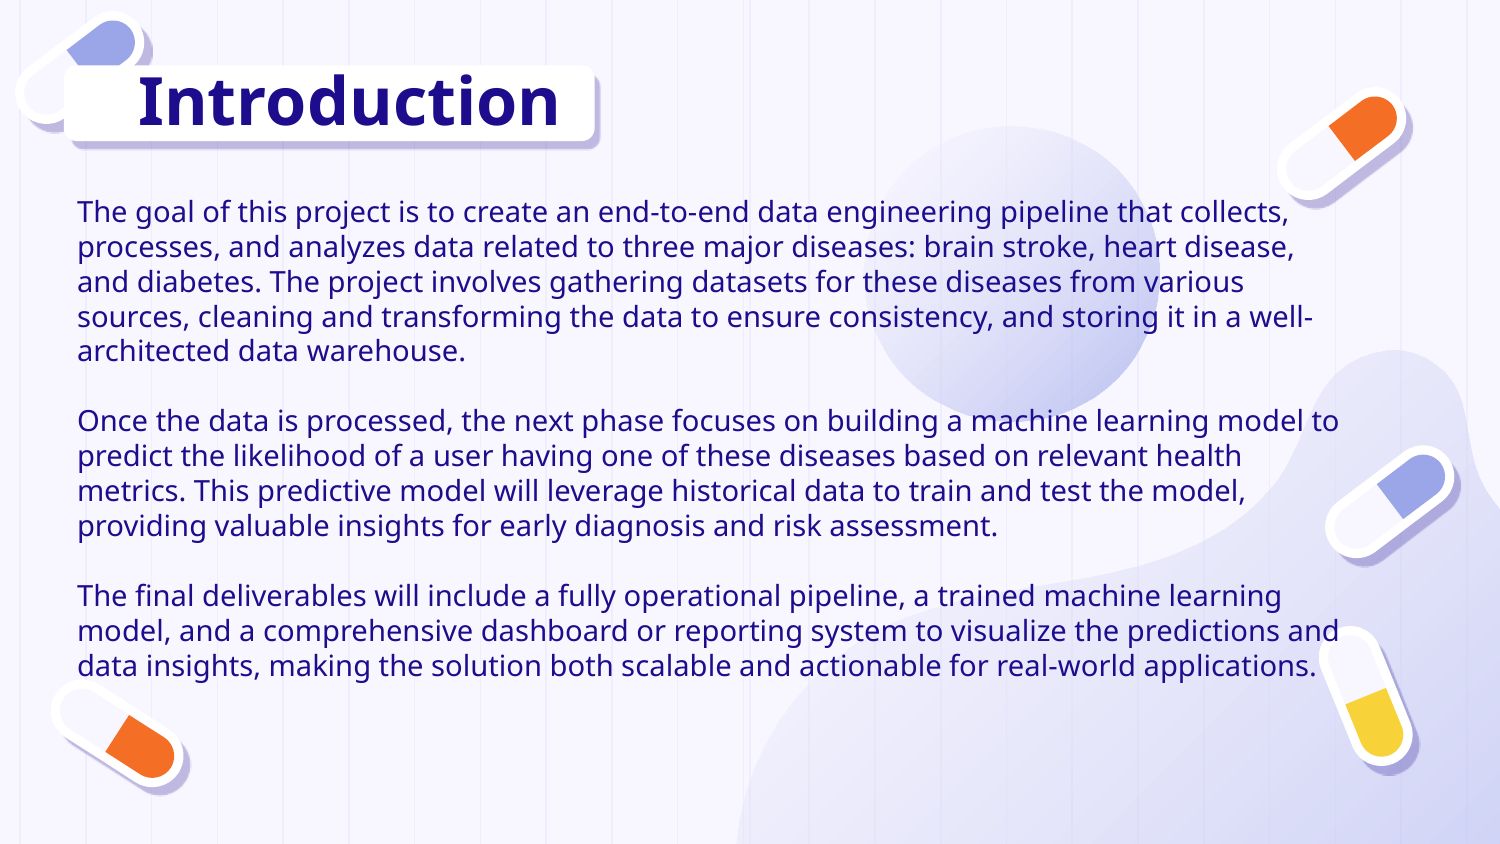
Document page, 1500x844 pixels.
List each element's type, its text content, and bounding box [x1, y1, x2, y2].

text_box [864, 125, 1158, 255]
title The goal of this project is to create an end-to-end data engineering pipeline that collects, processes, and analyzes data related to three major diseases: brain stroke, heart disease, and diabetes. The project involves gathering datasets for these diseases from various sources, cleaning and transforming the data to ensure consistency, and storing it in a well-architected data warehouse. Once the data is processed, the next phase focuses on building a machine learning model to predict the likelihood of a user having one of these diseases based on relevant health metrics. This predictive model will leverage historical data to train and test the model, providing valuable insights for early diagnosis and risk assessment. The final deliverables will include a fully operational pipeline, a trained machine learning model, and a comprehensive dashboard or reporting system to visualize the predictions and data insights, making the solution both scalable and actionable for real-world applications. [62, 255, 1360, 755]
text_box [1275, 77, 1408, 210]
text_box Introduction [147, 58, 639, 138]
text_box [1308, 626, 1423, 766]
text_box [13, 1, 146, 134]
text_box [51, 667, 183, 799]
text_box [76, 138, 591, 142]
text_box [1323, 436, 1456, 568]
